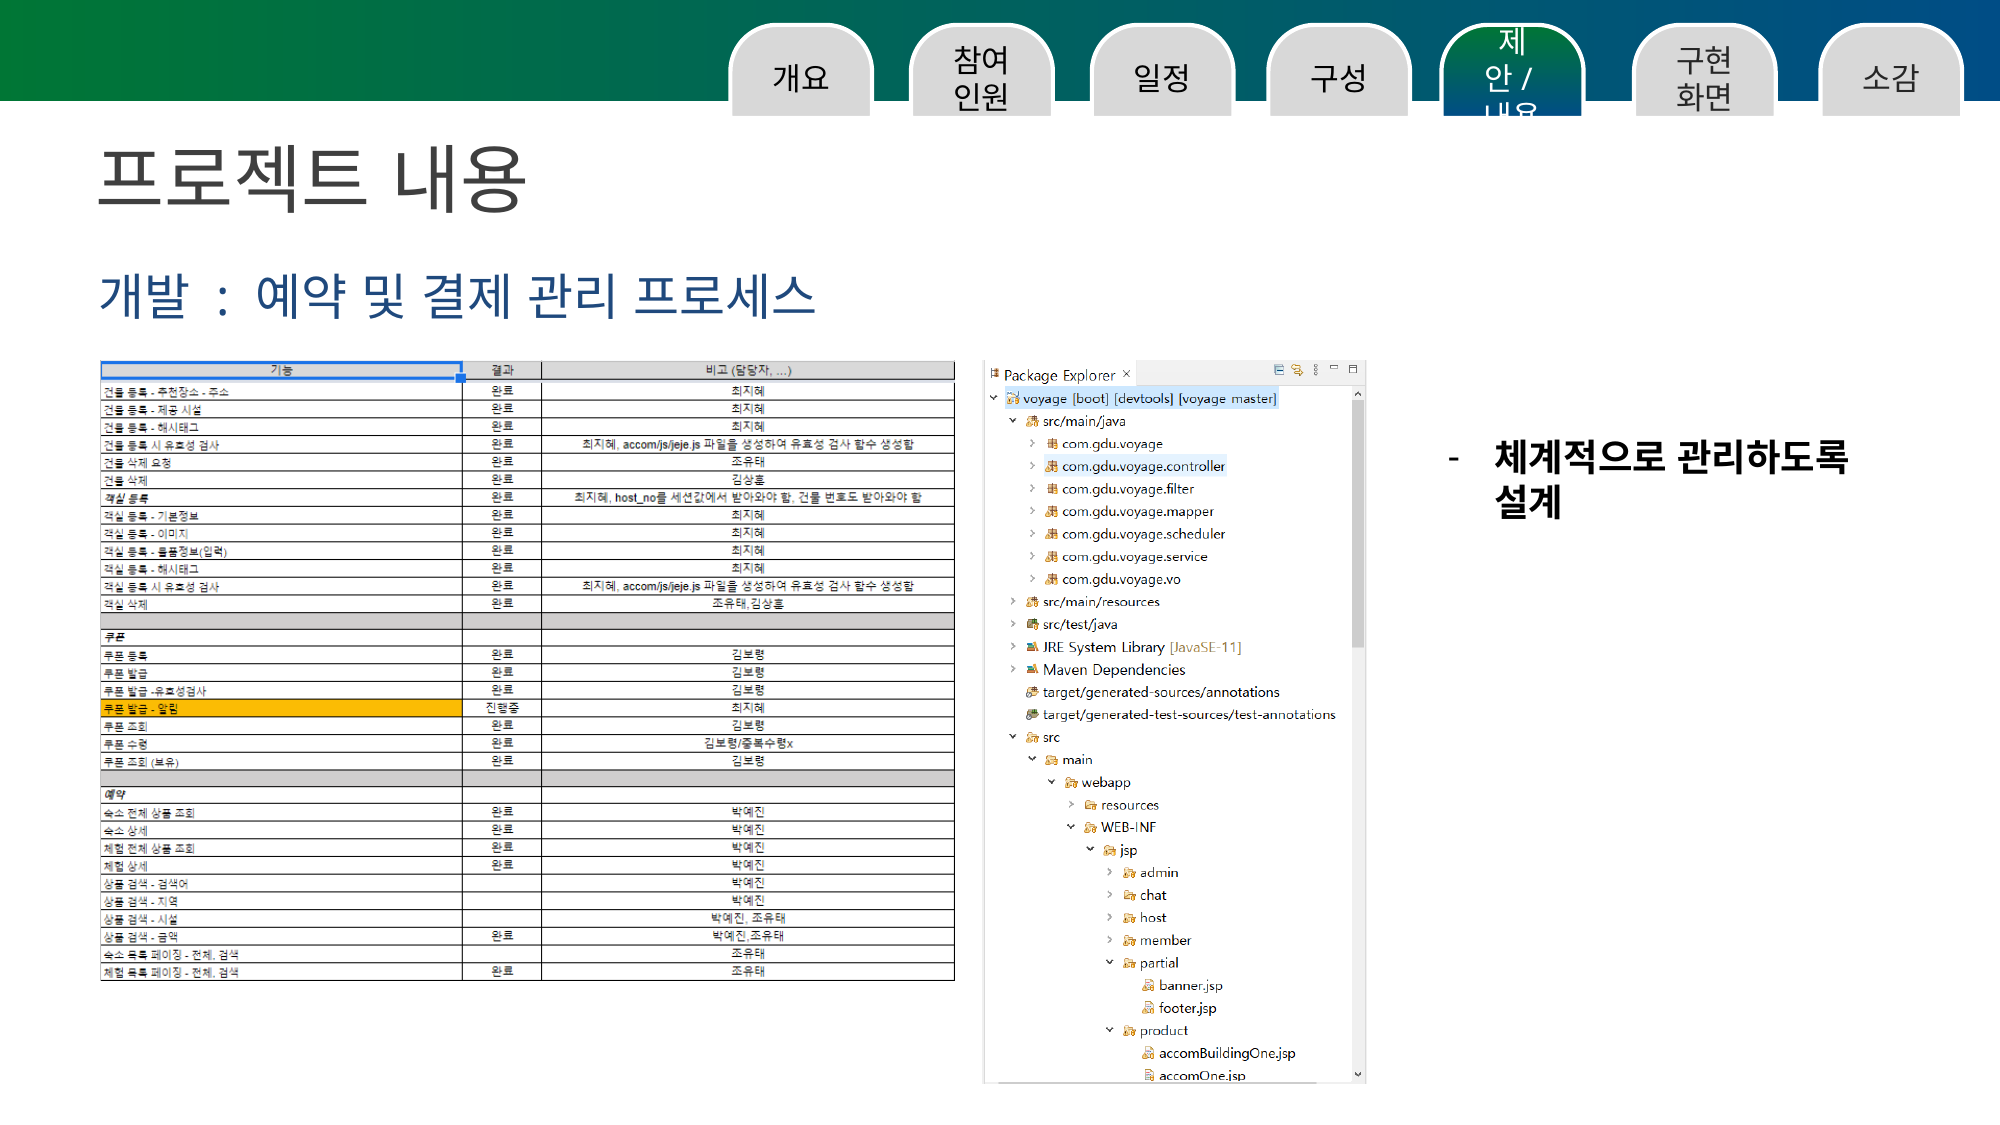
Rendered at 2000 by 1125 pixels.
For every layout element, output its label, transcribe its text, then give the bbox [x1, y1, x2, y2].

picture [100, 359, 955, 982]
text_box 체계적으로 관리하도록 설계 [1432, 426, 1941, 578]
picture [981, 359, 1367, 1085]
text_box 개발 : 예약 및 결제 관리 프로세스 [83, 270, 1354, 321]
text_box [0, 0, 2000, 103]
text_box 프로젝트 내용 [80, 125, 605, 232]
